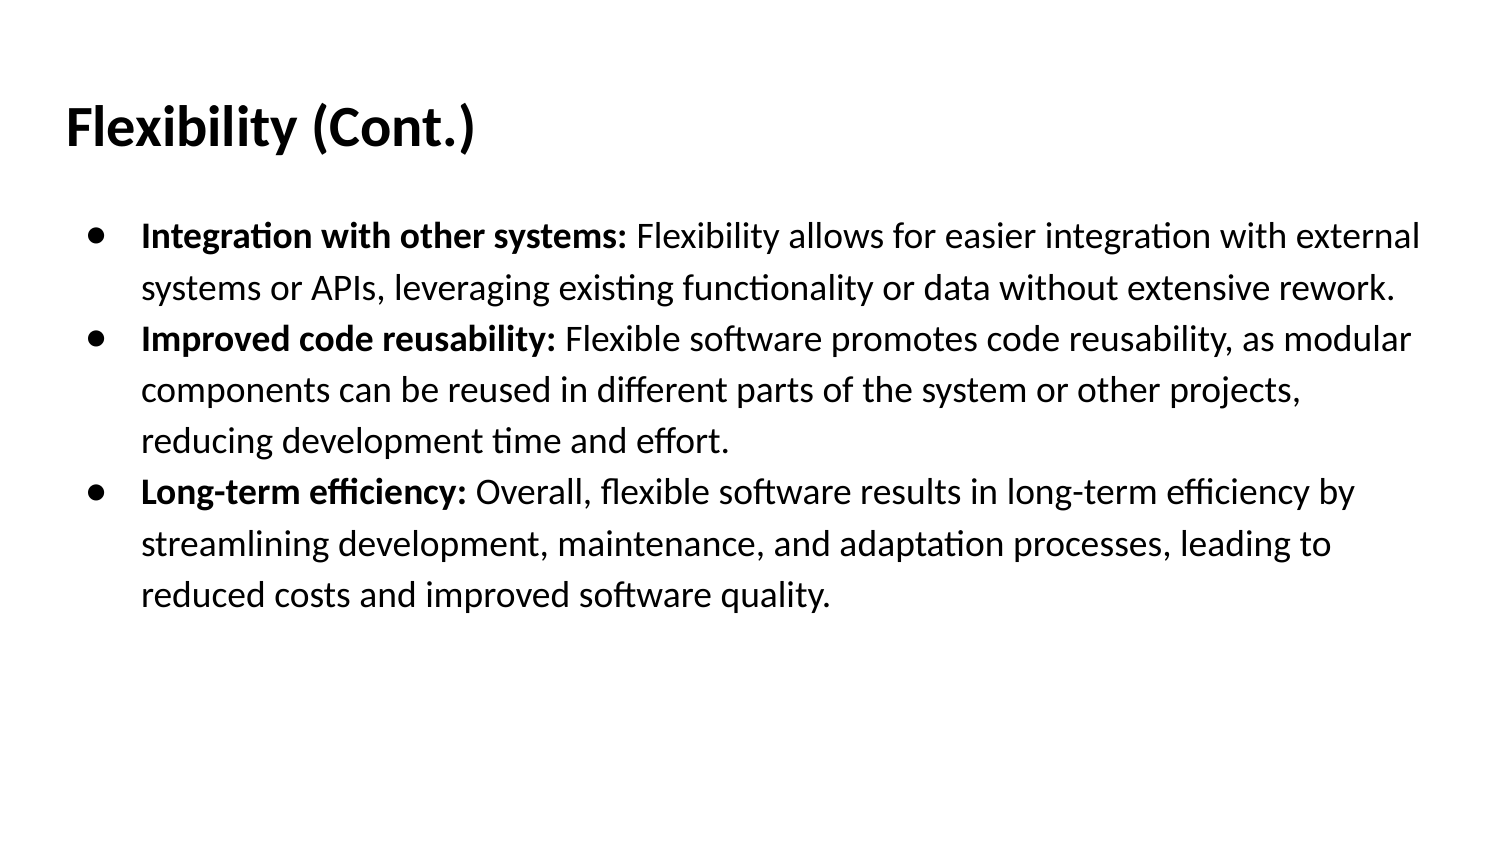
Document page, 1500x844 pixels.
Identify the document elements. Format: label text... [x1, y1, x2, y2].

title Flexibility (Cont.) [51, 72, 1449, 167]
list Integration with other systems: Flexibility allows for easier integration with external systems or APIs, leveraging existing functionality or data without extensive rework. Improved code reusability: Flexible software promotes code reusability, as modular components can be reused in different parts of the system or other projects, reducing development time and effort. Long-term efficiency: Overall, flexible software results in long-term efficiency by streamlining development, maintenance, and adaptation processes, leading to reduced costs and improved software quality. [51, 189, 1449, 750]
